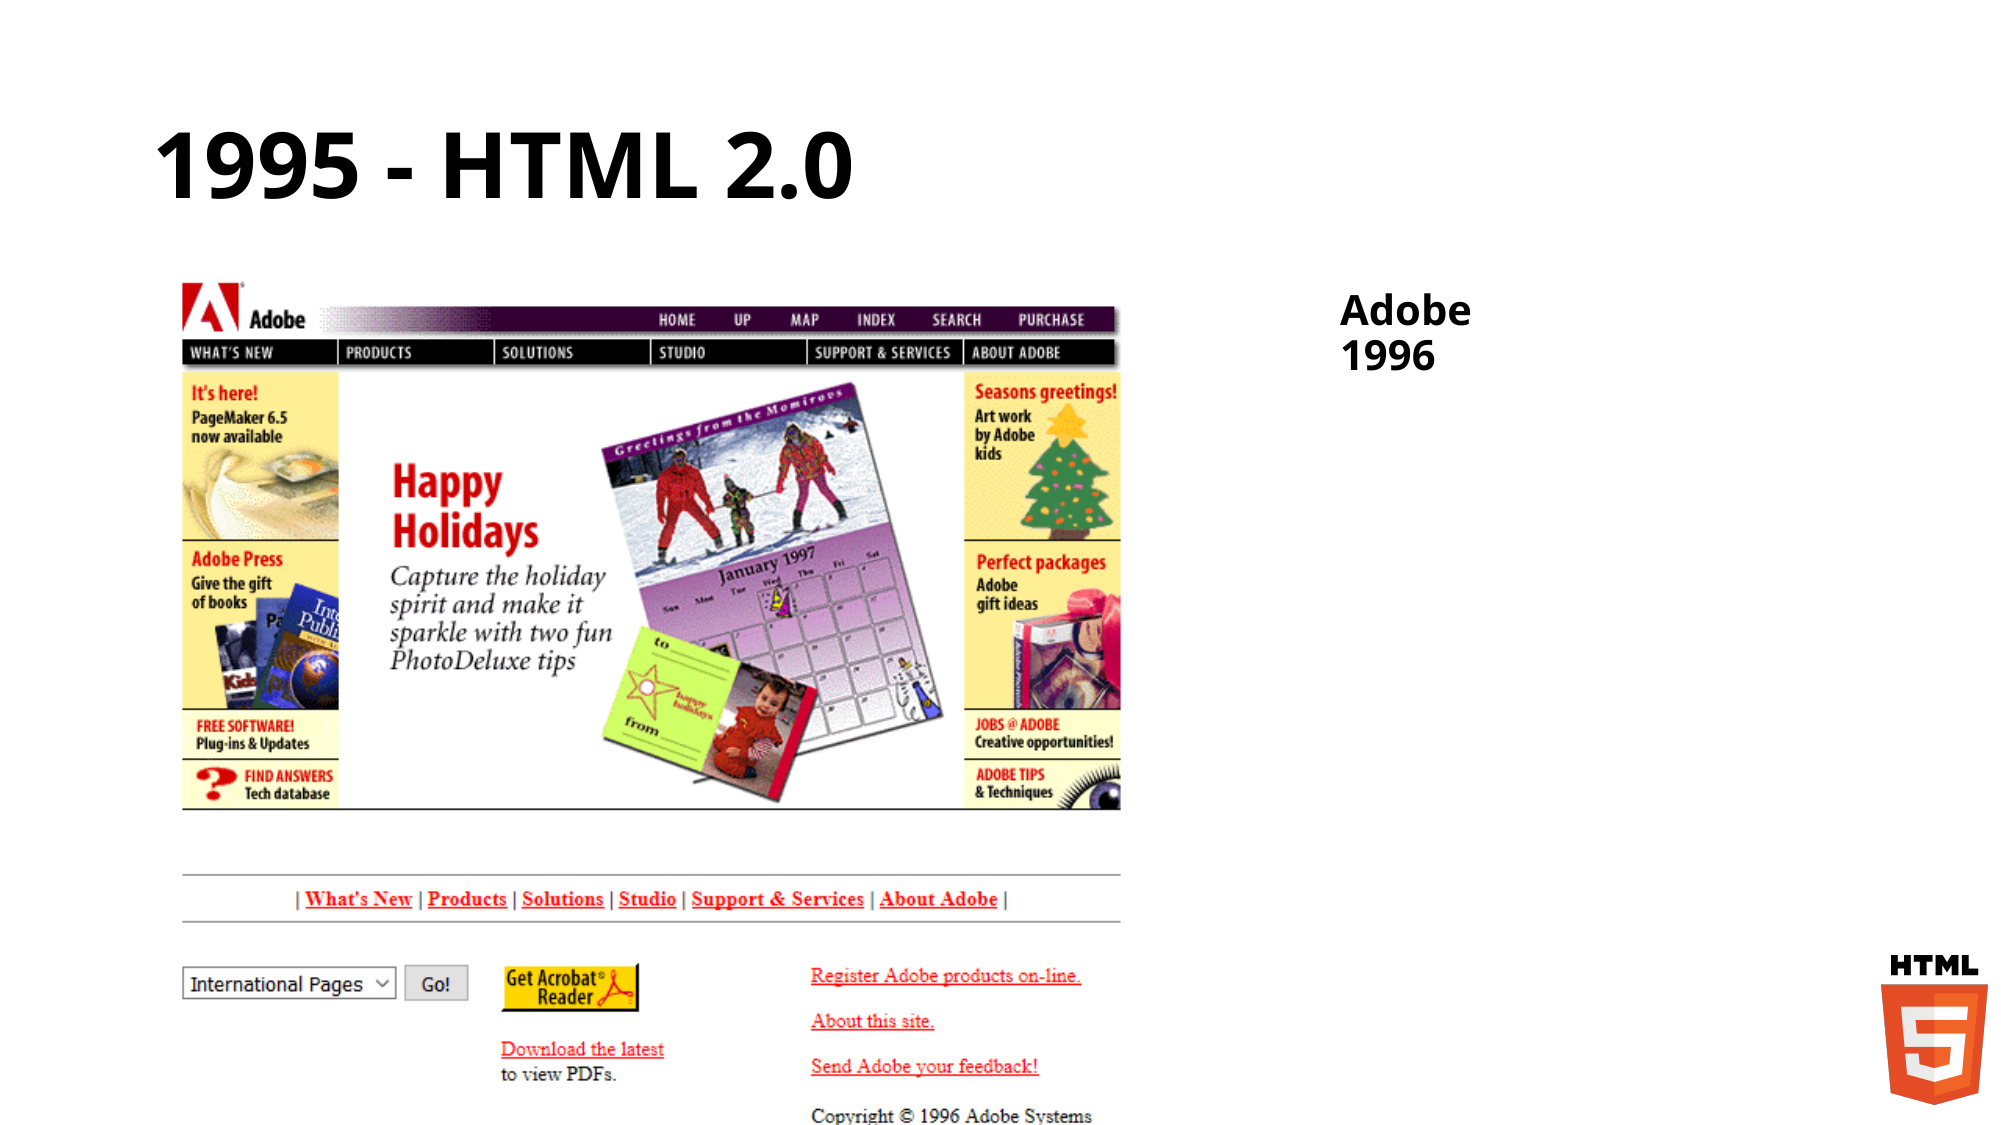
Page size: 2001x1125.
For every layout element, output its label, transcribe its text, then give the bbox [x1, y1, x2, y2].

picture [20, 277, 1271, 1125]
picture [1881, 955, 1988, 1105]
title 1995 - HTML 2.0 [137, 59, 1913, 278]
text_box Adobe 1996 [1324, 277, 1520, 393]
